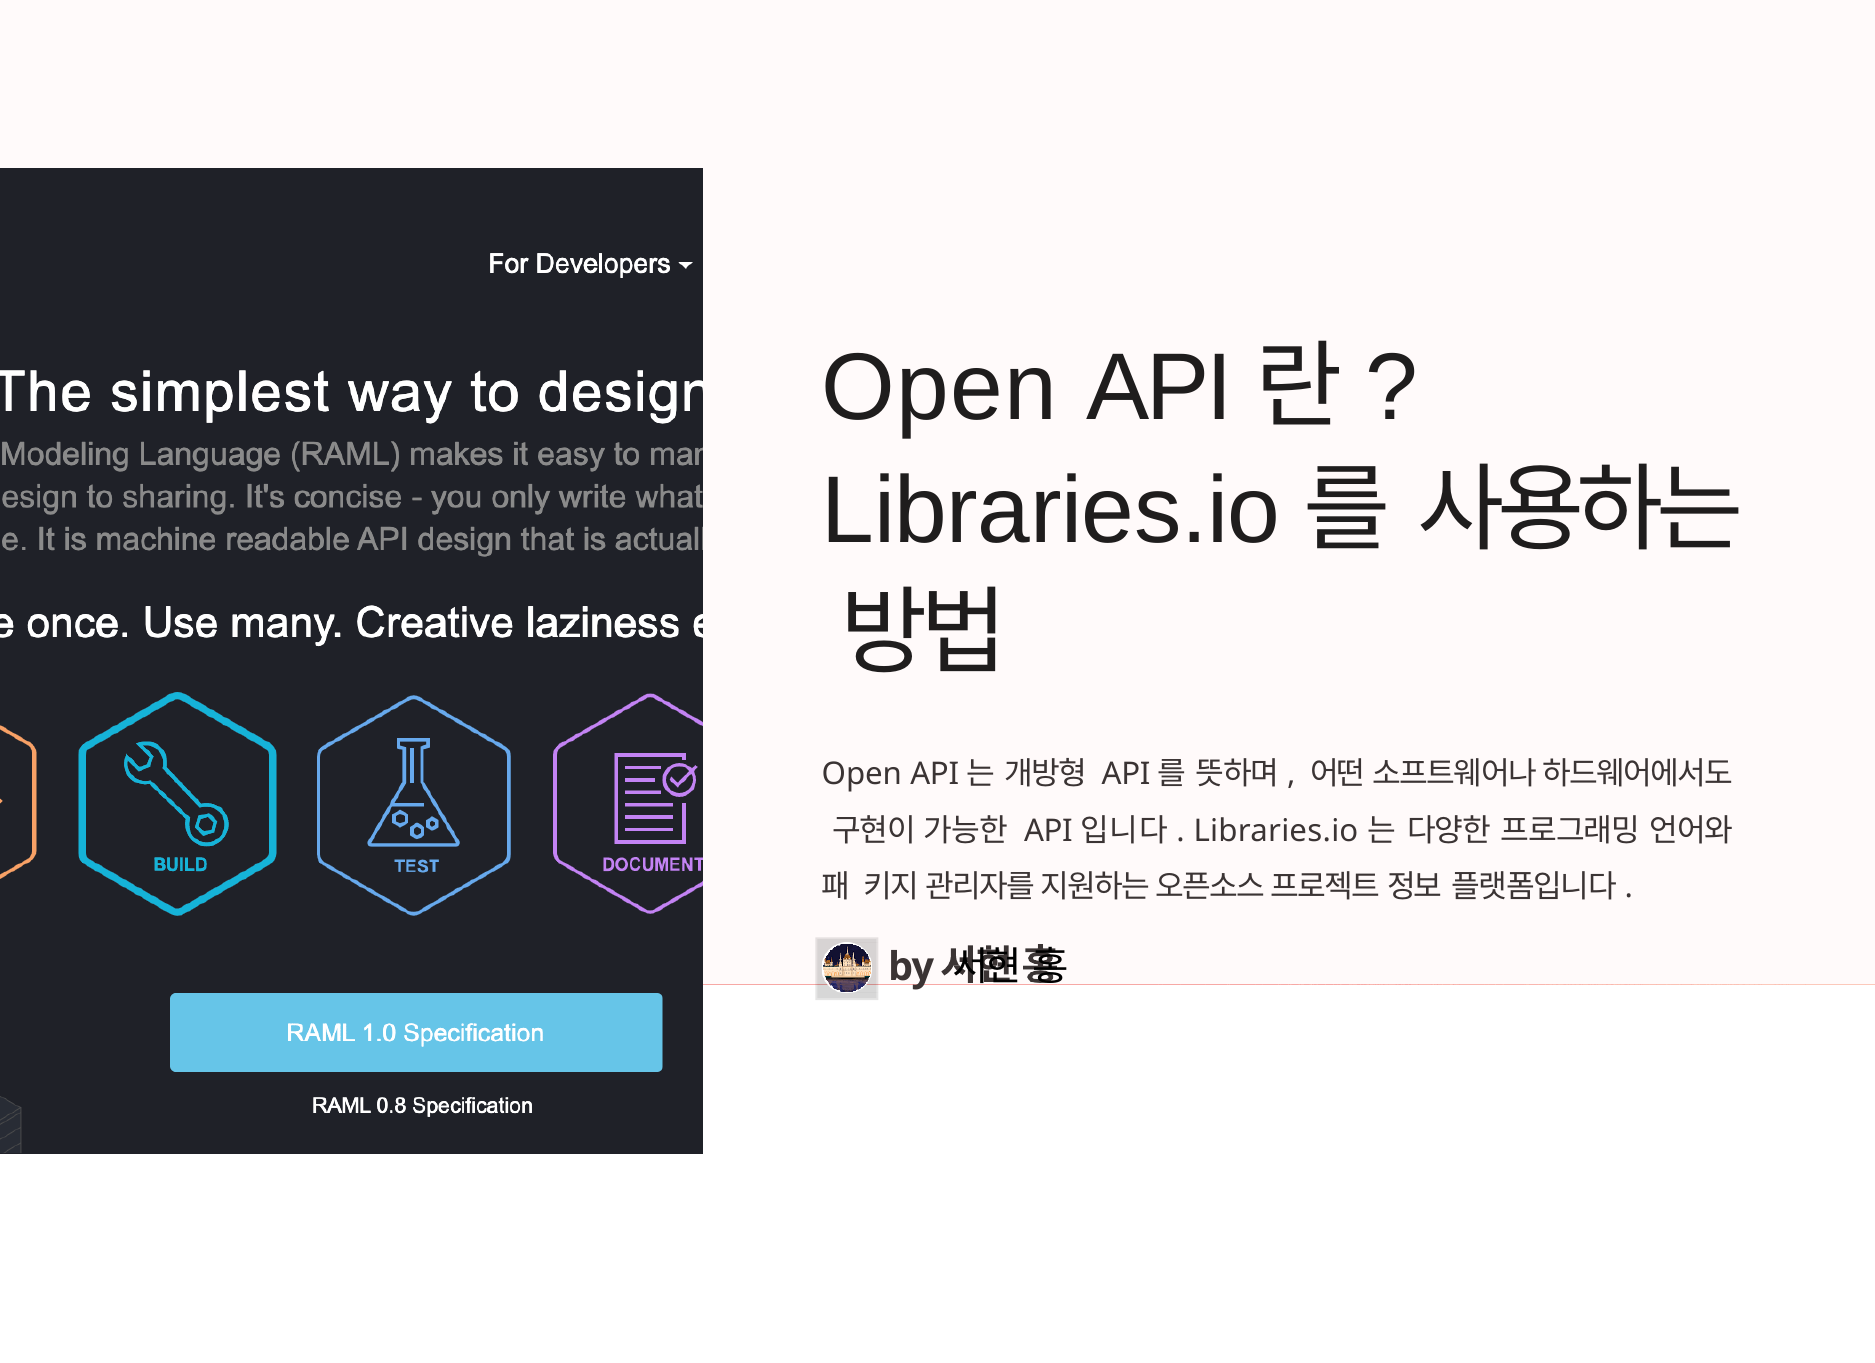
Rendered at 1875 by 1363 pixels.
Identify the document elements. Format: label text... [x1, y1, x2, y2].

title Open API란? Libraries.io를 사용하는 방법 [819, 313, 1751, 685]
text_box Open API는 개방형 API를 뜻하며, 어떤 소프트웨어나 하드웨어에서도 구현이 가능한 API입니다. Libraries.io는 다양한 프로그래밍 언어와 패 키지 관리자를 지원하는 오픈소스 프로젝트 정보 플랫폼입니다. by 서현 홍 [819, 732, 1733, 989]
text_box [821, 942, 872, 993]
text_box [0, 168, 703, 1154]
text_box [815, 937, 879, 1001]
